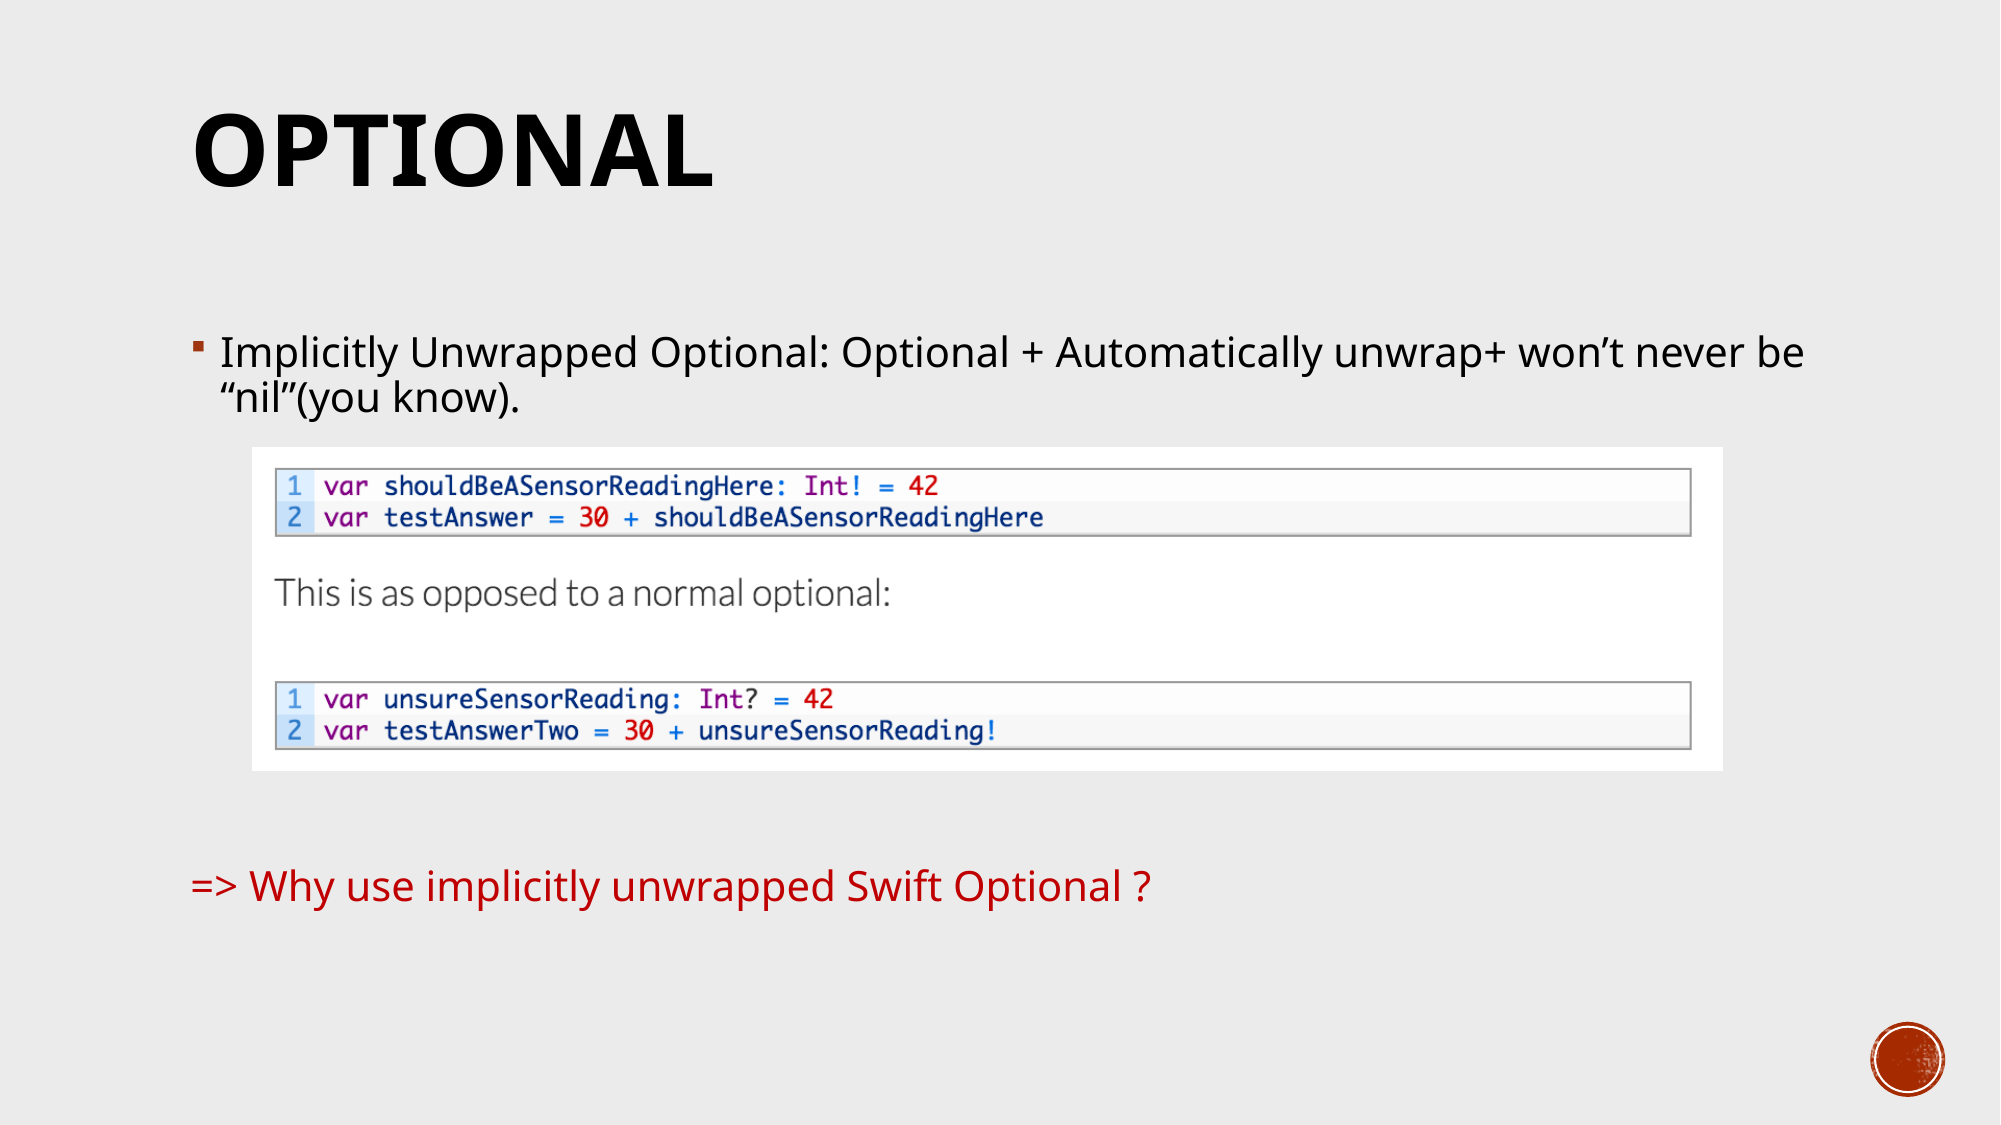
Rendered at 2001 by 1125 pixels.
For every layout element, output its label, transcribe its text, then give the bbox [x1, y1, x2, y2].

title optional [175, 79, 1826, 230]
list Implicitly Unwrapped Optional: Optional + Automatically unwrap+ won’t never be “nil”(you know). => Why use implicitly unwrapped Swift Optional ? [175, 323, 1826, 1013]
picture [252, 447, 1723, 771]
